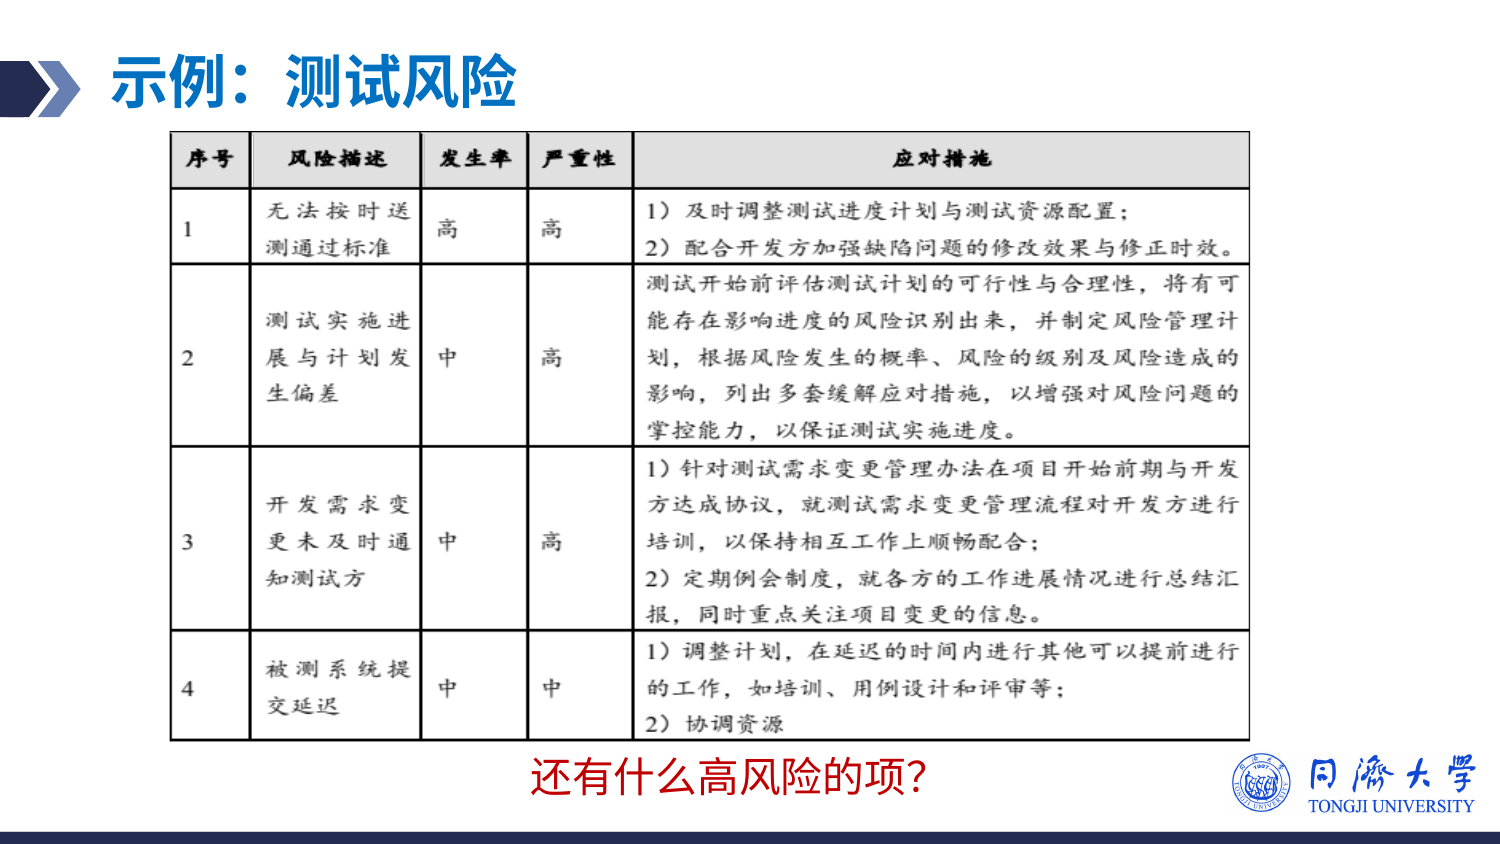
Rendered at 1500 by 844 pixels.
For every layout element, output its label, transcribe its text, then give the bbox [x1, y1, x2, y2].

picture [1230, 751, 1480, 815]
text_box 还有什么高风险的项？ [515, 778, 963, 808]
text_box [169, 131, 1251, 778]
title 示例：测试风险 [95, 46, 1435, 132]
